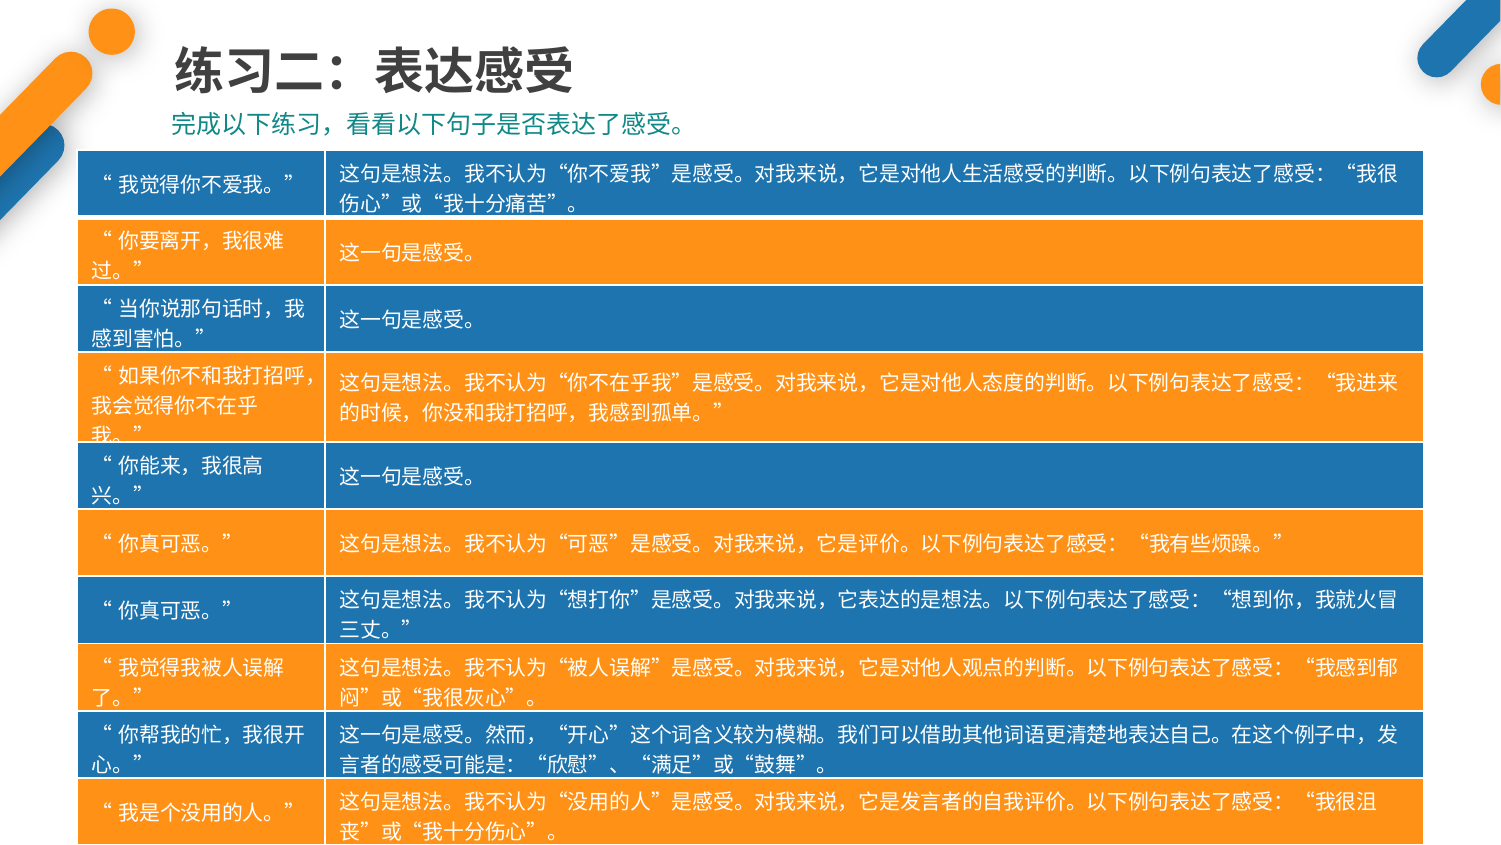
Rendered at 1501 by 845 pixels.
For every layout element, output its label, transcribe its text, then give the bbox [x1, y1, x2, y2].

table_cell “我觉得我被人误解了。” [78, 644, 324, 710]
table_cell 这句是想法。我不认为“被人误解”是感受。对我来说，它是对他人观点的判断。以下例句表达了感受：“我感到郁闷”或“我很灰心”。 [326, 644, 1423, 710]
text_box 完成以下练习，看看以下句子是否表达了感受。 [171, 108, 1377, 139]
table_cell 这句是想法。我不认为“可恶”是感受。对我来说，它是评价。以下例句表达了感受：“我有些烦躁。” [326, 510, 1423, 575]
table_header “我觉得你不爱我。” [78, 151, 324, 215]
table_header 这句是想法。我不认为“你不爱我”是感受。对我来说，它是对他人生活感受的判断。以下例句表达了感受：“我很伤心”或“我十分痛苦”。 [326, 151, 1423, 215]
table_cell “如果你不和我打招呼，我会觉得你不在乎我。” [78, 353, 324, 441]
table_cell “你要离开，我很难过。” [78, 220, 324, 284]
table_cell 这一句是感受。 [326, 220, 1423, 284]
table_cell “你真可恶。” [78, 510, 324, 575]
table_cell “你帮我的忙，我很开心。” [78, 712, 324, 777]
table_cell 这句是想法。我不认为“想打你”是感受。对我来说，它表达的是想法。以下例句表达了感受：“想到你，我就火冒三丈。” [326, 577, 1423, 643]
table_cell “当你说那句话时，我感到害怕。” [78, 286, 324, 351]
text_box 练习二：表达感受 [159, 32, 703, 108]
table_cell 这一句是感受。然而，“开心”这个词含义较为模糊。我们可以借助其他词语更清楚地表达自己。在这个例子中，发言者的感受可能是：“欣慰”、“满足”或“鼓舞”。 [326, 712, 1423, 777]
table_cell 这句是想法。我不认为“没用的人”是感受。对我来说，它是发言者的自我评价。以下例句表达了感受：“我很沮丧”或“我十分伤心”。 [326, 779, 1423, 844]
table_cell “你真可恶。” [78, 577, 324, 643]
table_cell 这一句是感受。 [326, 443, 1423, 508]
table_cell “我是个没用的人。” [78, 779, 324, 844]
table_cell 这一句是感受。 [326, 286, 1423, 351]
table_cell “你能来，我很高兴。” [78, 443, 324, 508]
table_cell 这句是想法。我不认为“你不在乎我”是感受。对我来说，它是对他人态度的判断。以下例句表达了感受：“我进来的时候，你没和我打招呼，我感到孤单。” [326, 353, 1423, 441]
